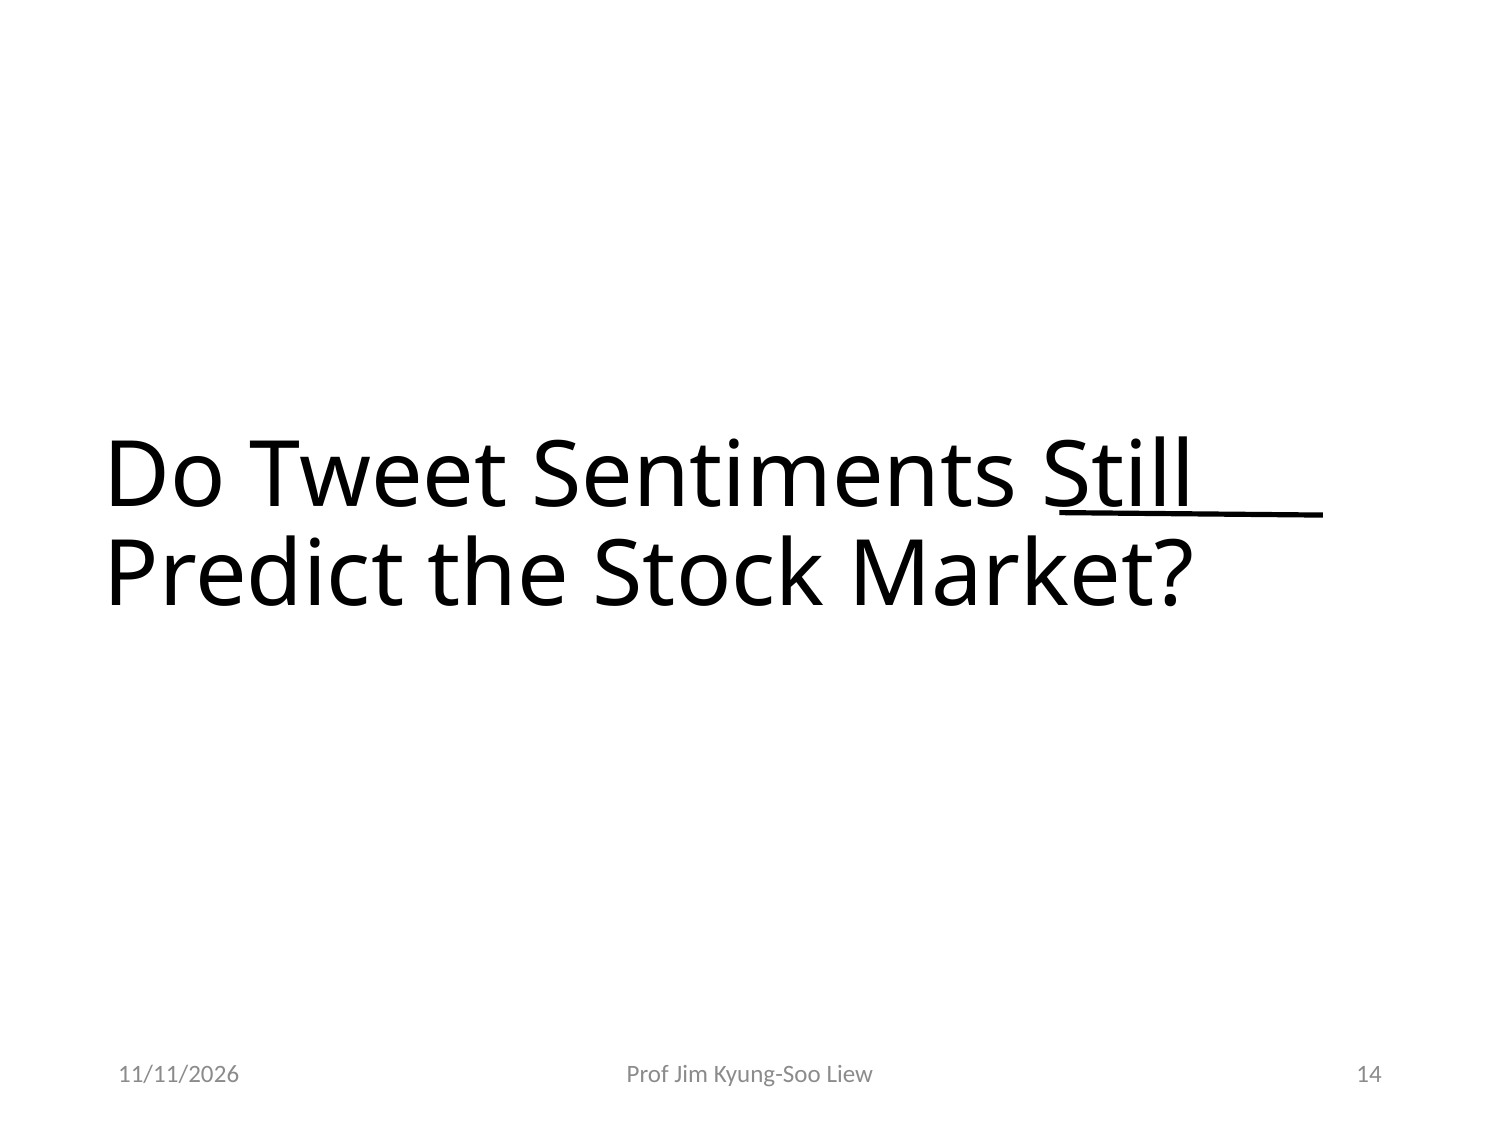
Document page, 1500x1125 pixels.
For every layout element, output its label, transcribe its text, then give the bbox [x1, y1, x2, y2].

title Do Tweet Sentiments Still Predict the Stock Market? [88, 417, 1383, 635]
slide_number 14 [1059, 1042, 1397, 1103]
footer Prof Jim Kyung-Soo Liew [496, 1042, 1004, 1103]
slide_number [103, 1042, 441, 1103]
